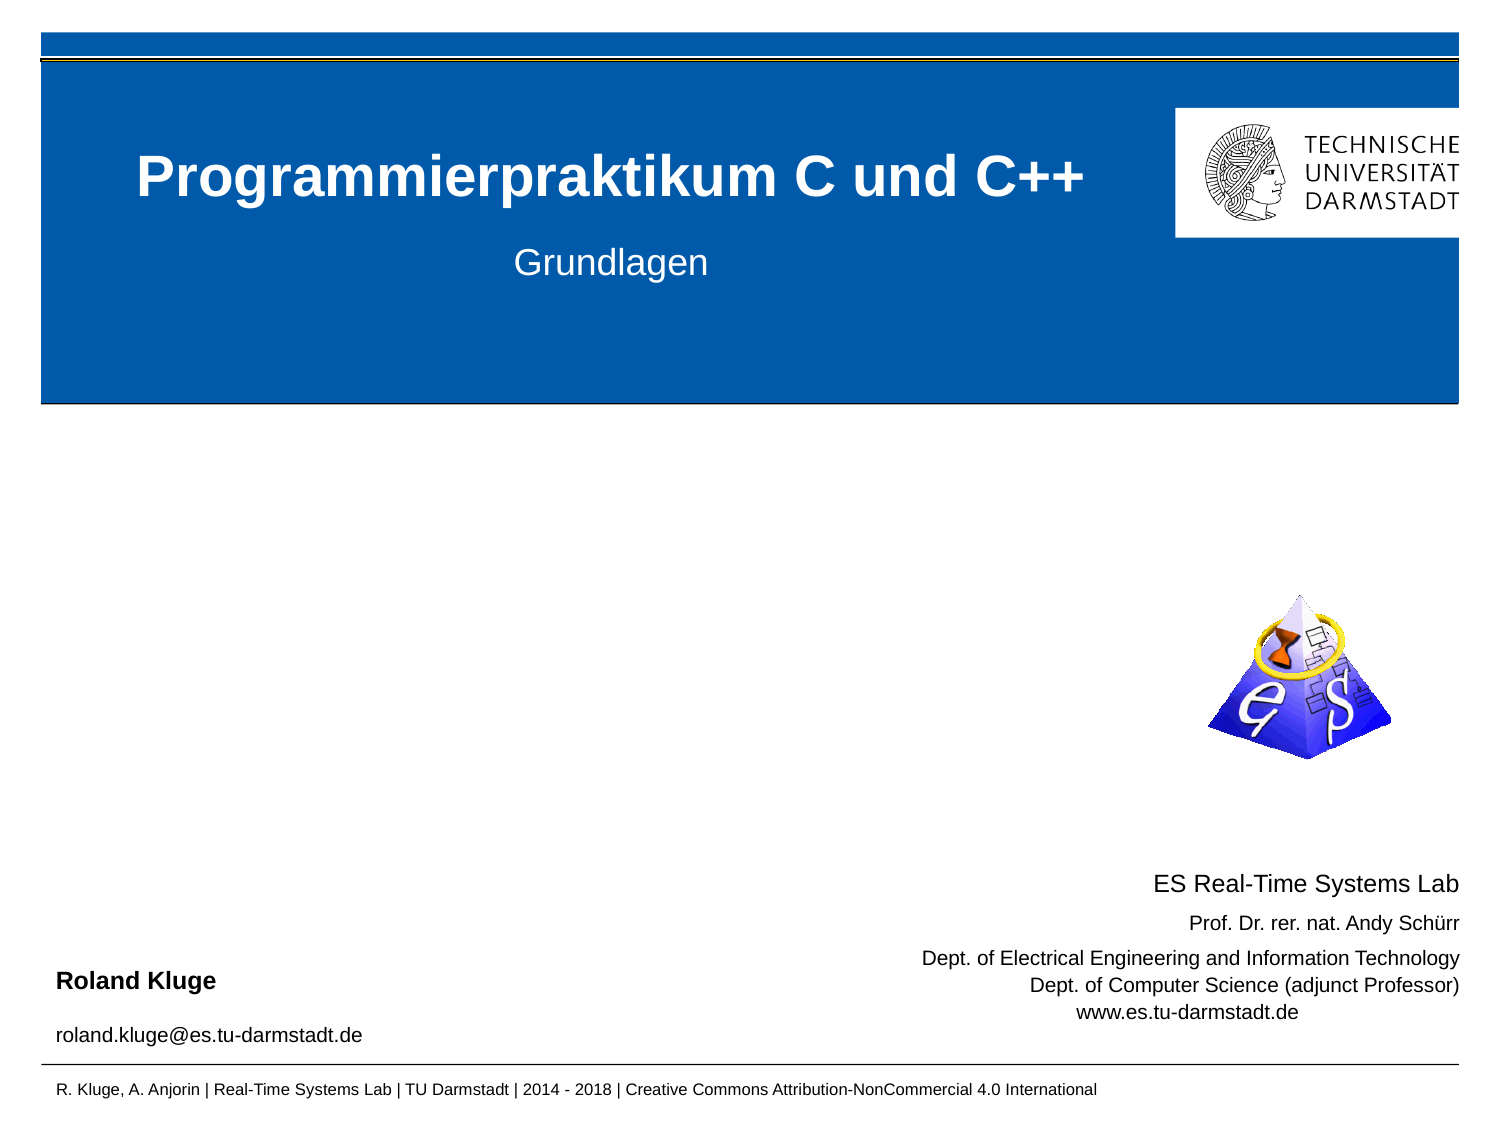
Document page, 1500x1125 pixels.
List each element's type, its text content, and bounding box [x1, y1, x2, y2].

subtitle Grundlagen [58, 237, 1164, 393]
picture [1208, 591, 1391, 760]
title Programmierpraktikum C und C++ [58, 61, 1164, 209]
picture [1176, 107, 1484, 238]
